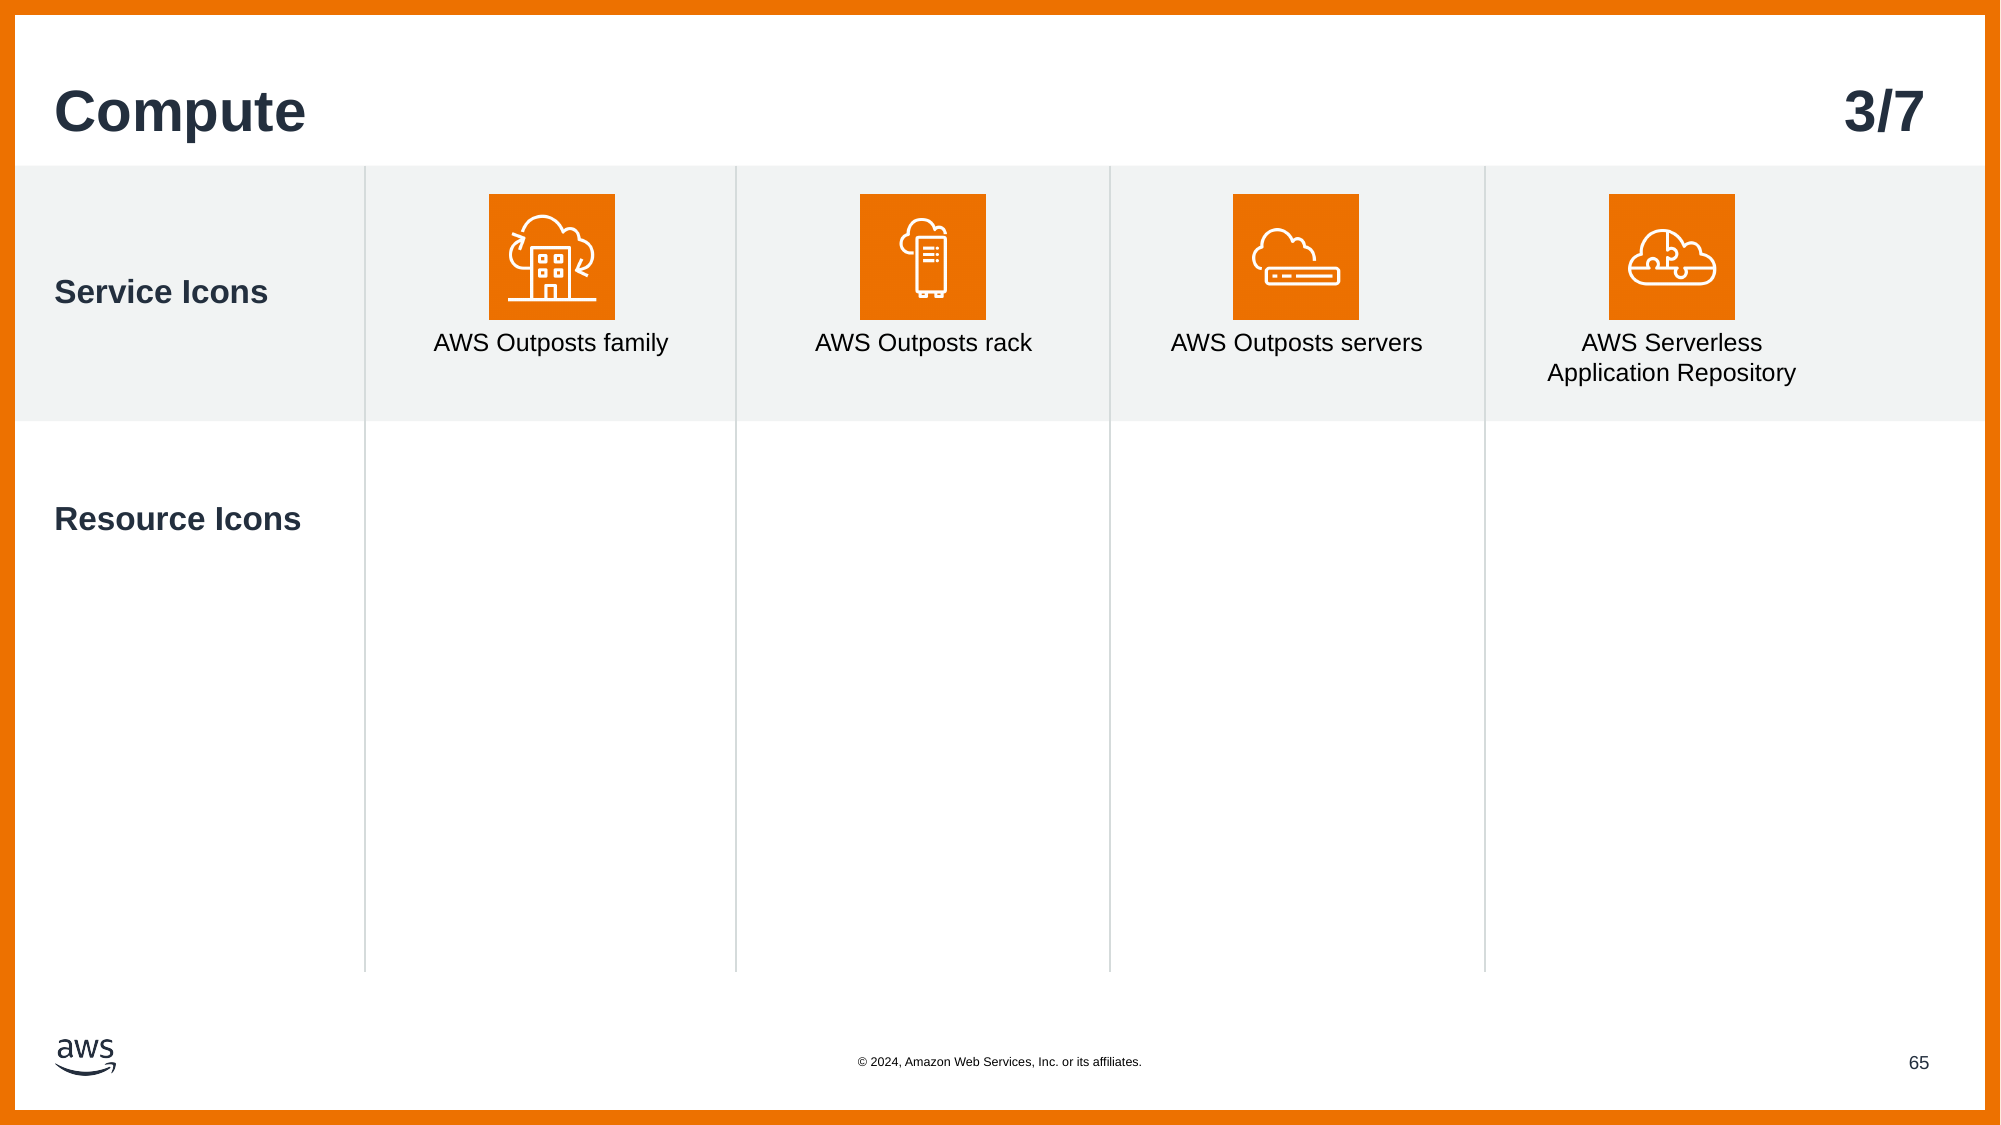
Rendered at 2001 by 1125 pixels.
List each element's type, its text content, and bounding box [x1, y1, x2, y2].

title Compute 3/7 [39, 59, 1945, 166]
text_box AWS Outposts rack [736, 319, 1109, 364]
picture [1609, 194, 1735, 320]
picture [489, 194, 615, 320]
text_box AWS Serverless Application Repository [1491, 319, 1853, 394]
picture [860, 194, 986, 320]
text_box AWS Outposts family [367, 319, 735, 364]
text_box AWS Outposts servers [1111, 319, 1484, 364]
slide_number 65 [1494, 1031, 1945, 1092]
footer © 2024, Amazon Web Services, Inc. or its affiliates. [662, 1031, 1338, 1092]
picture [1233, 194, 1359, 320]
picture [55, 1039, 116, 1076]
